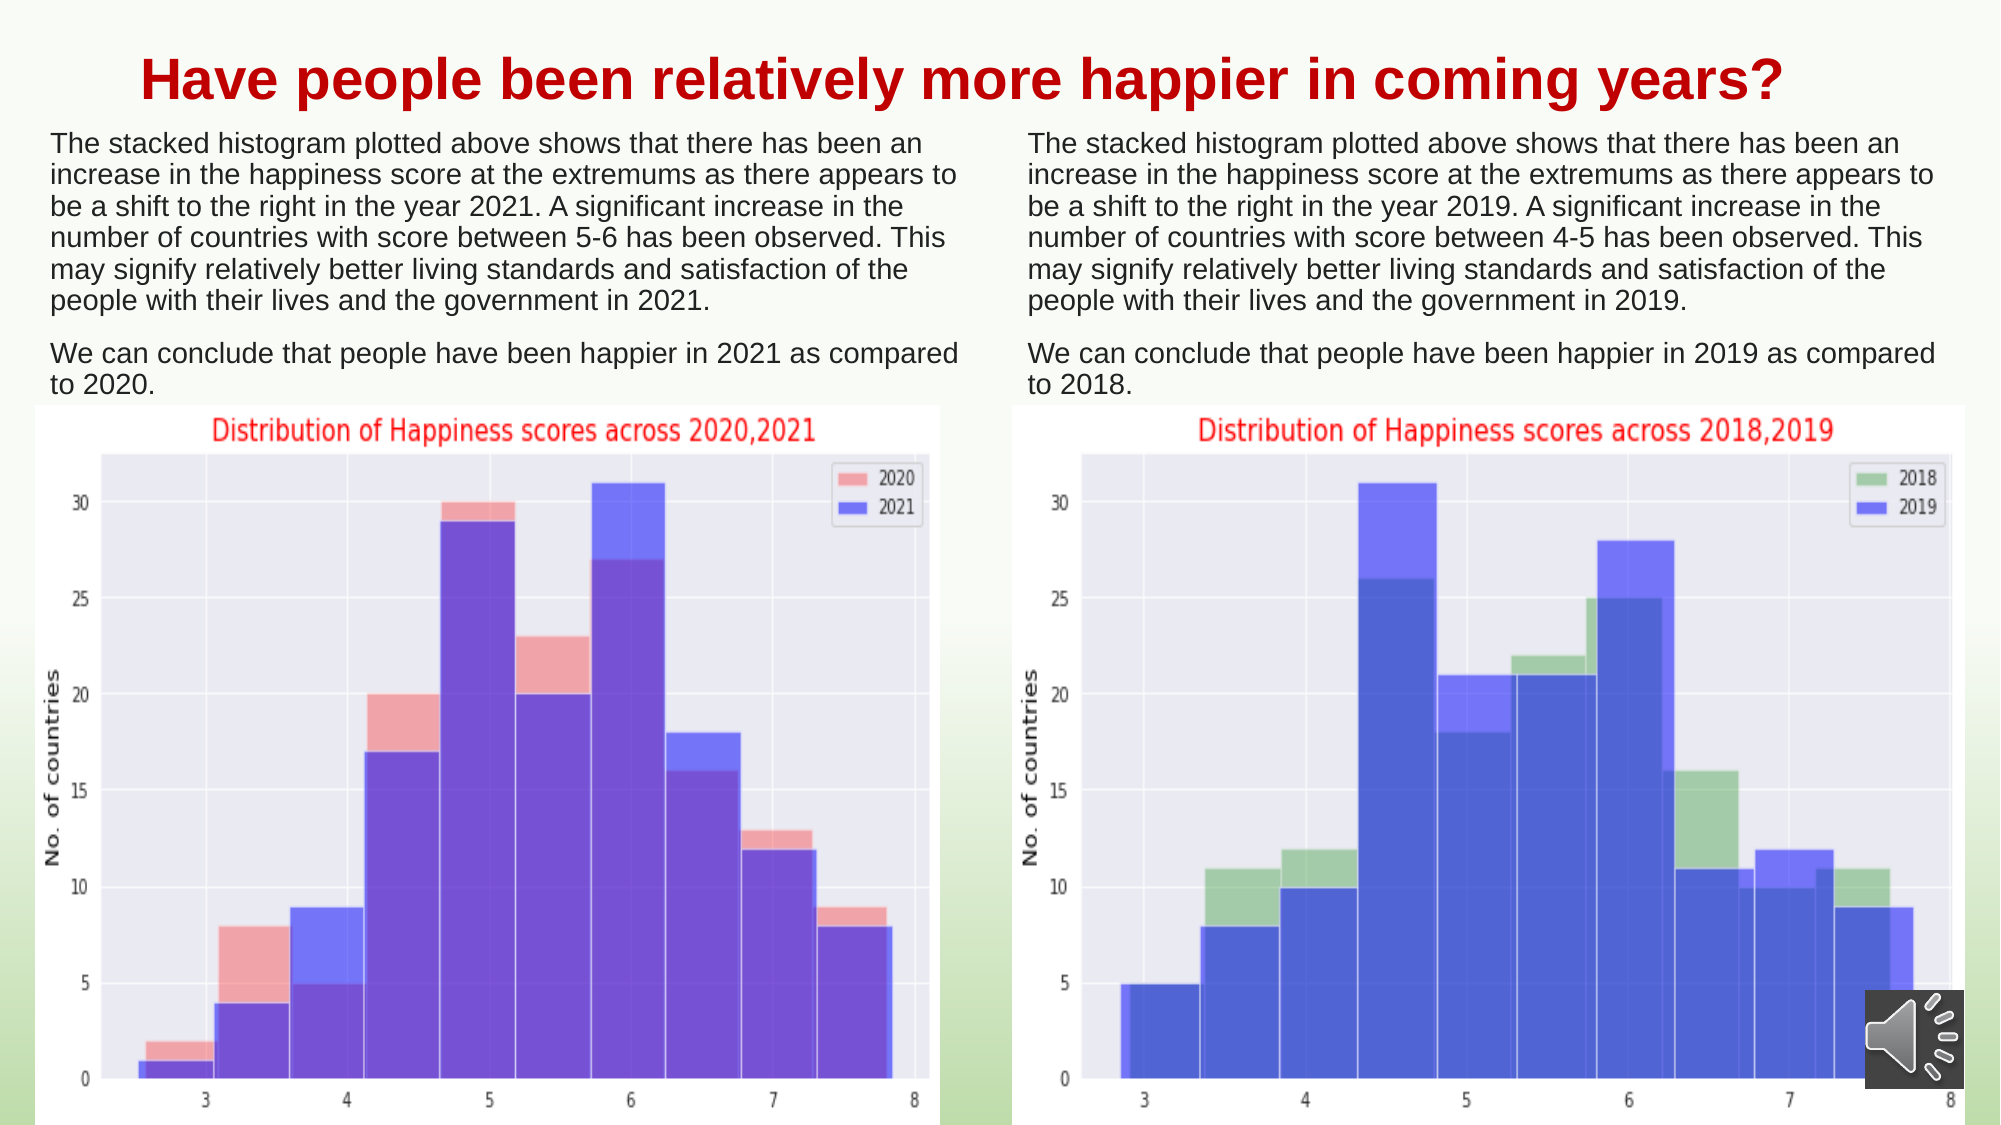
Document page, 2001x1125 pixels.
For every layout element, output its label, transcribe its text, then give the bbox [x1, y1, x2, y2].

list The stacked histogram plotted above shows that there has been an increase in the happiness score at the extremums as there appears to be a shift to the right in the year 2021. A significant increase in the number of countries with score between 5-6 has been observed. This may signify relatively better living standards and satisfaction of the people with their lives and the government in 2021. We can conclude that people have been happier in 2021 as compared to 2020. [35, 120, 988, 1087]
picture [35, 405, 940, 1125]
list The stacked histogram plotted above shows that there has been an increase in the happiness score at the extremums as there appears to be a shift to the right in the year 2019. A significant increase in the number of countries with score between 4-5 has been observed. This may signify relatively better living standards and satisfaction of the people with their lives and the government in 2019. We can conclude that people have been happier in 2019 as compared to 2018. [1012, 120, 1965, 405]
title Have people been relatively more happier in coming years? [125, 16, 1850, 146]
picture [1012, 405, 1965, 1125]
